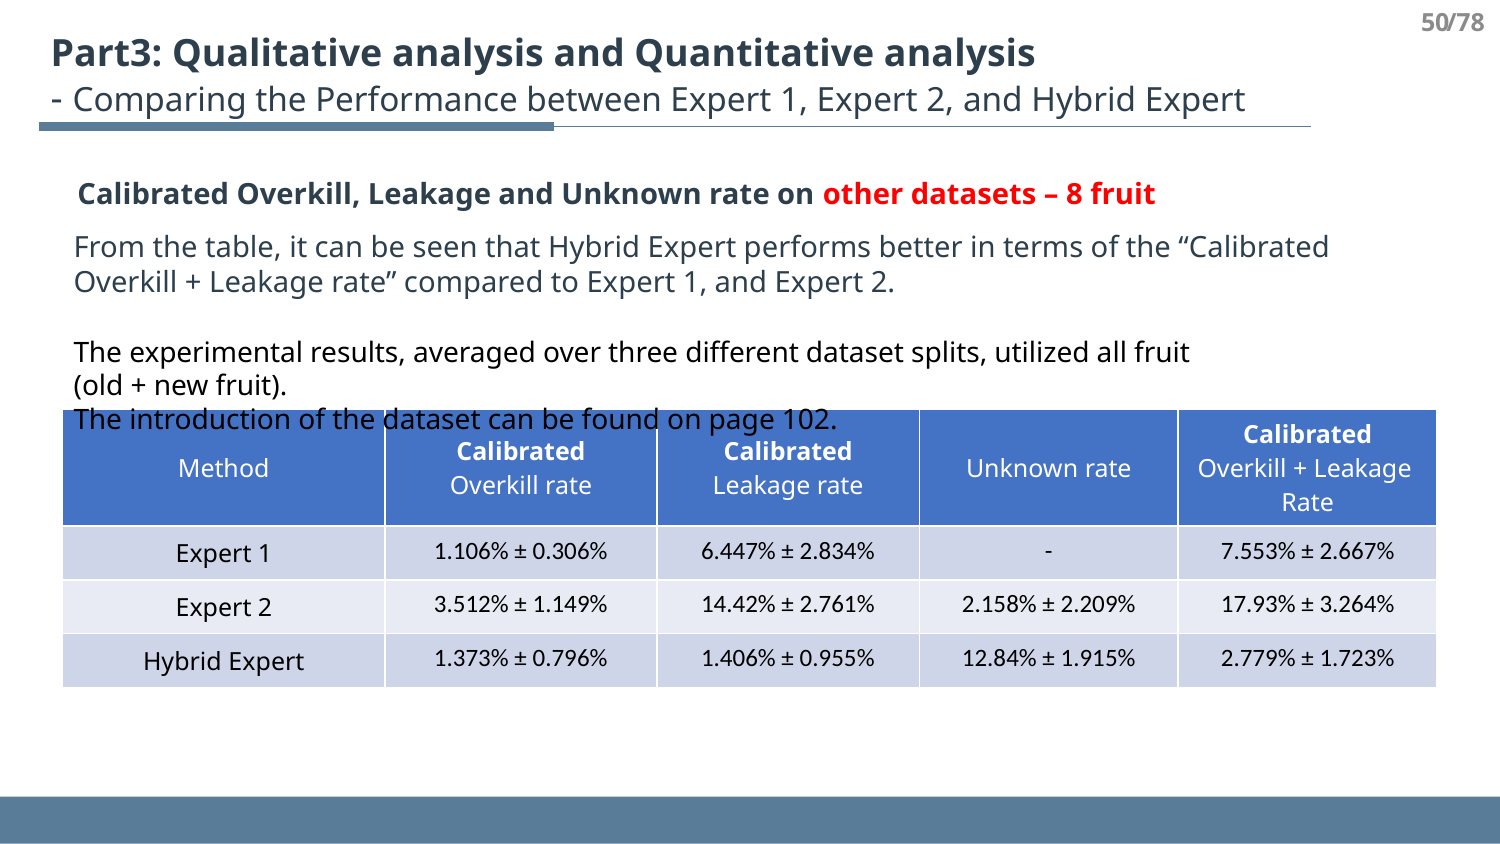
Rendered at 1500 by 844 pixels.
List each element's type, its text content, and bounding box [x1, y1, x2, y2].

table_header Calibrated Leakage rate [658, 443, 919, 525]
table_cell 14.42% ± 2.761% [658, 581, 919, 633]
table_cell 17.93% ± 3.264% [1179, 581, 1436, 633]
table_cell 6.447% ± 2.834% [658, 527, 919, 579]
text_box The experimental results, averaged over three different dataset splits, utilized all fruit (old + new fruit). The introduction of the dataset can be found on page 102. [58, 326, 1238, 443]
text_box Part3: Qualitative analysis and Quantitative analysis - Comparing the Performance between Expert 1, Expert 2, and Hybrid Expert [35, 21, 1485, 127]
table_header Method [63, 443, 384, 525]
table_cell Expert 2 [63, 581, 384, 633]
text_box Calibrated Overkill, Leakage and Unknown rate on other datasets – 8 fruit [62, 168, 1176, 218]
table_cell 7.553% ± 2.667% [1179, 527, 1436, 579]
table_header Calibrated Overkill rate [386, 443, 656, 525]
table_cell 1.406% ± 0.955% [658, 634, 919, 687]
table_cell 12.84% ± 1.915% [920, 634, 1177, 687]
footer /78 [1465, 1, 1500, 47]
table_cell 1.373% ± 0.796% [386, 634, 656, 687]
table_cell - [920, 527, 1177, 579]
slide_number 50 [1162, 0, 1465, 48]
table_header Calibrated Overkill + Leakage Rate [1179, 410, 1436, 525]
table_cell 1.106% ± 0.306% [386, 527, 656, 579]
table_cell Expert 1 [63, 527, 384, 579]
table_cell 2.158% ± 2.209% [920, 581, 1177, 633]
table_header Unknown rate [920, 443, 1177, 525]
table_cell 3.512% ± 1.149% [386, 581, 656, 633]
table_cell Hybrid Expert [63, 634, 384, 687]
table_cell 2.779% ± 1.723% [1179, 634, 1436, 687]
text_box From the table, it can be seen that Hybrid Expert performs better in terms of the “Calibrated Overkill + Leakage rate” compared to Expert 1, and Expert 2. [58, 221, 1391, 306]
